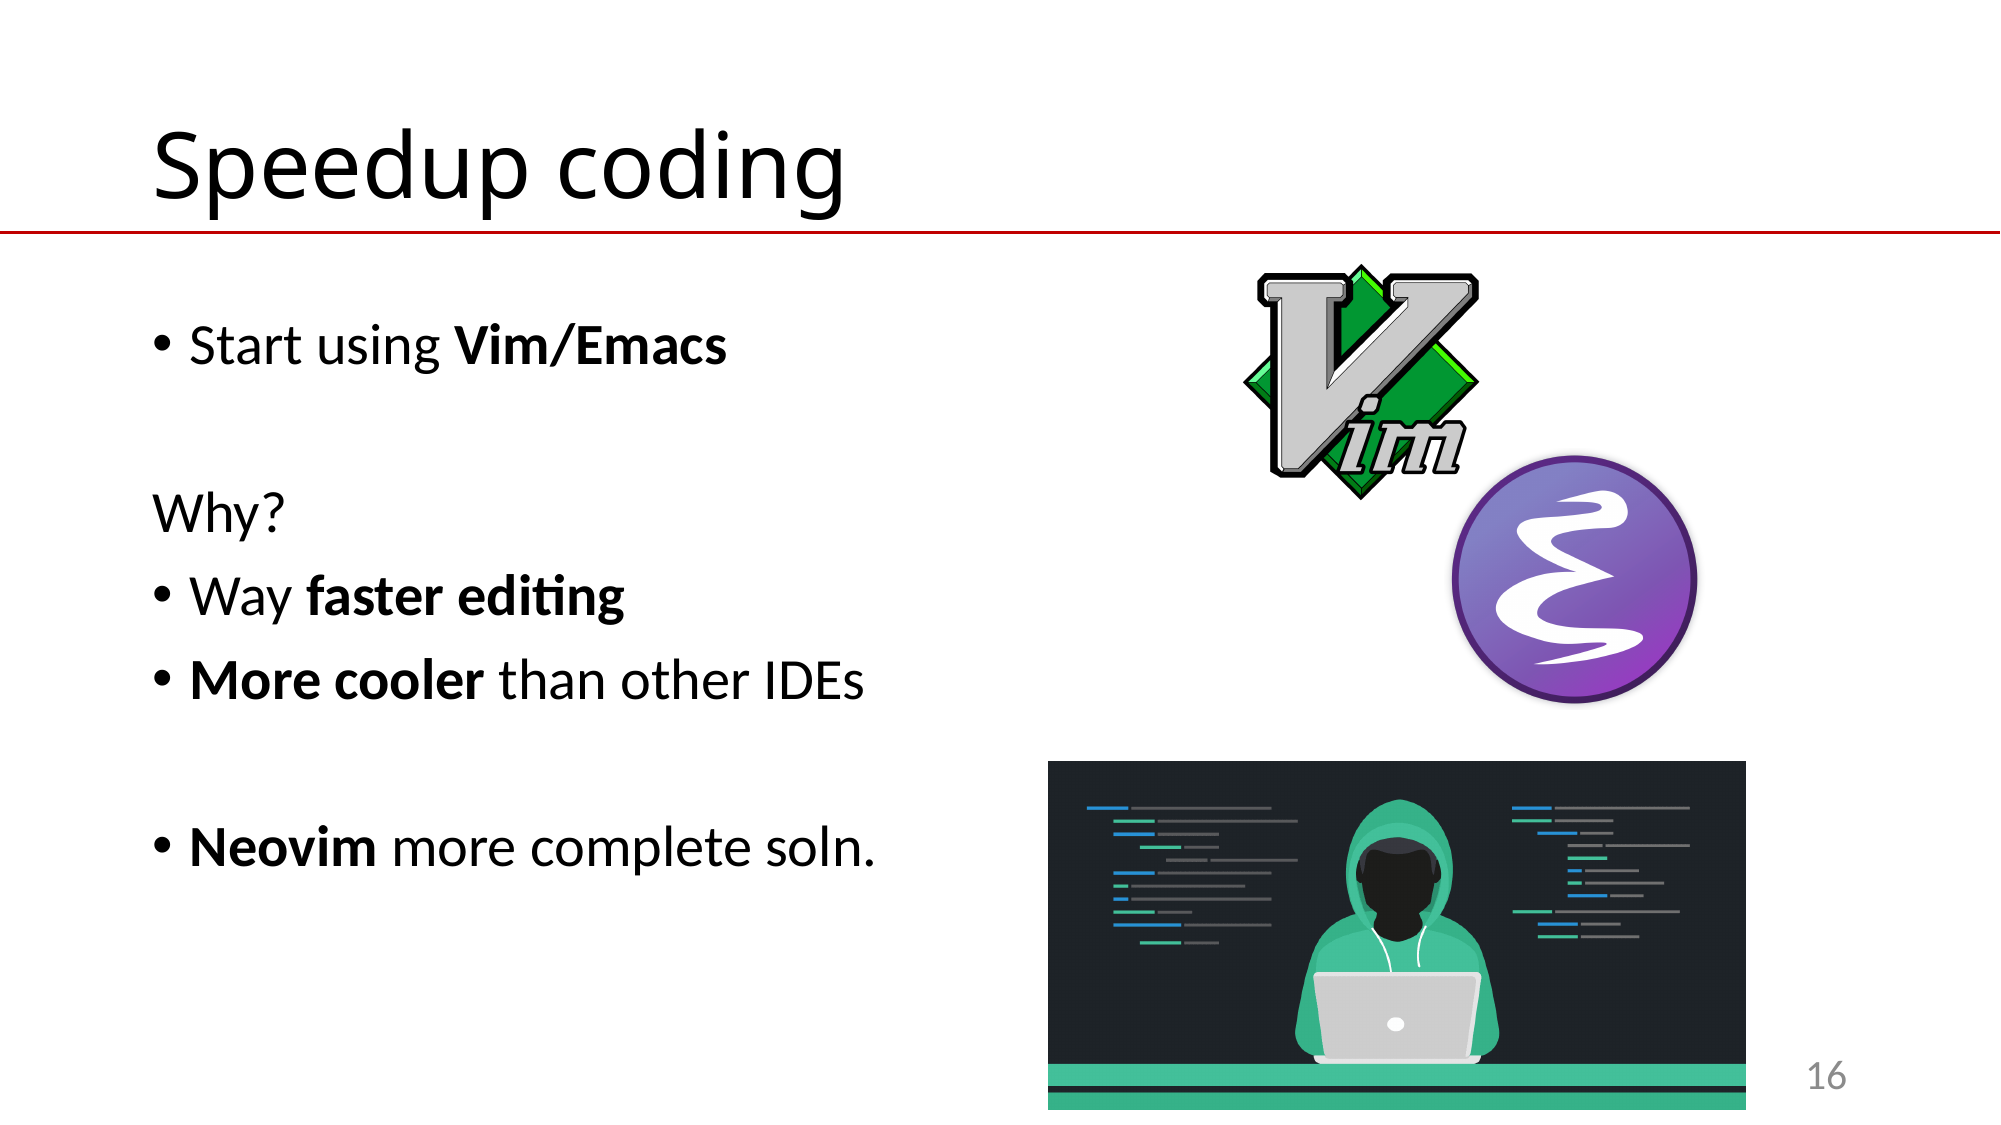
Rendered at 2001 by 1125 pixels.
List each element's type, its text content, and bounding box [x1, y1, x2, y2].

title Speedup coding [137, 59, 1863, 278]
slide_number 16 [1746, 1042, 1863, 1103]
list Start using Vim/Emacs Why? Way faster editing More cooler than other IDEs Neovim more complete soln. [137, 307, 1863, 1021]
picture [1239, 260, 1706, 710]
picture [1048, 761, 1746, 1110]
